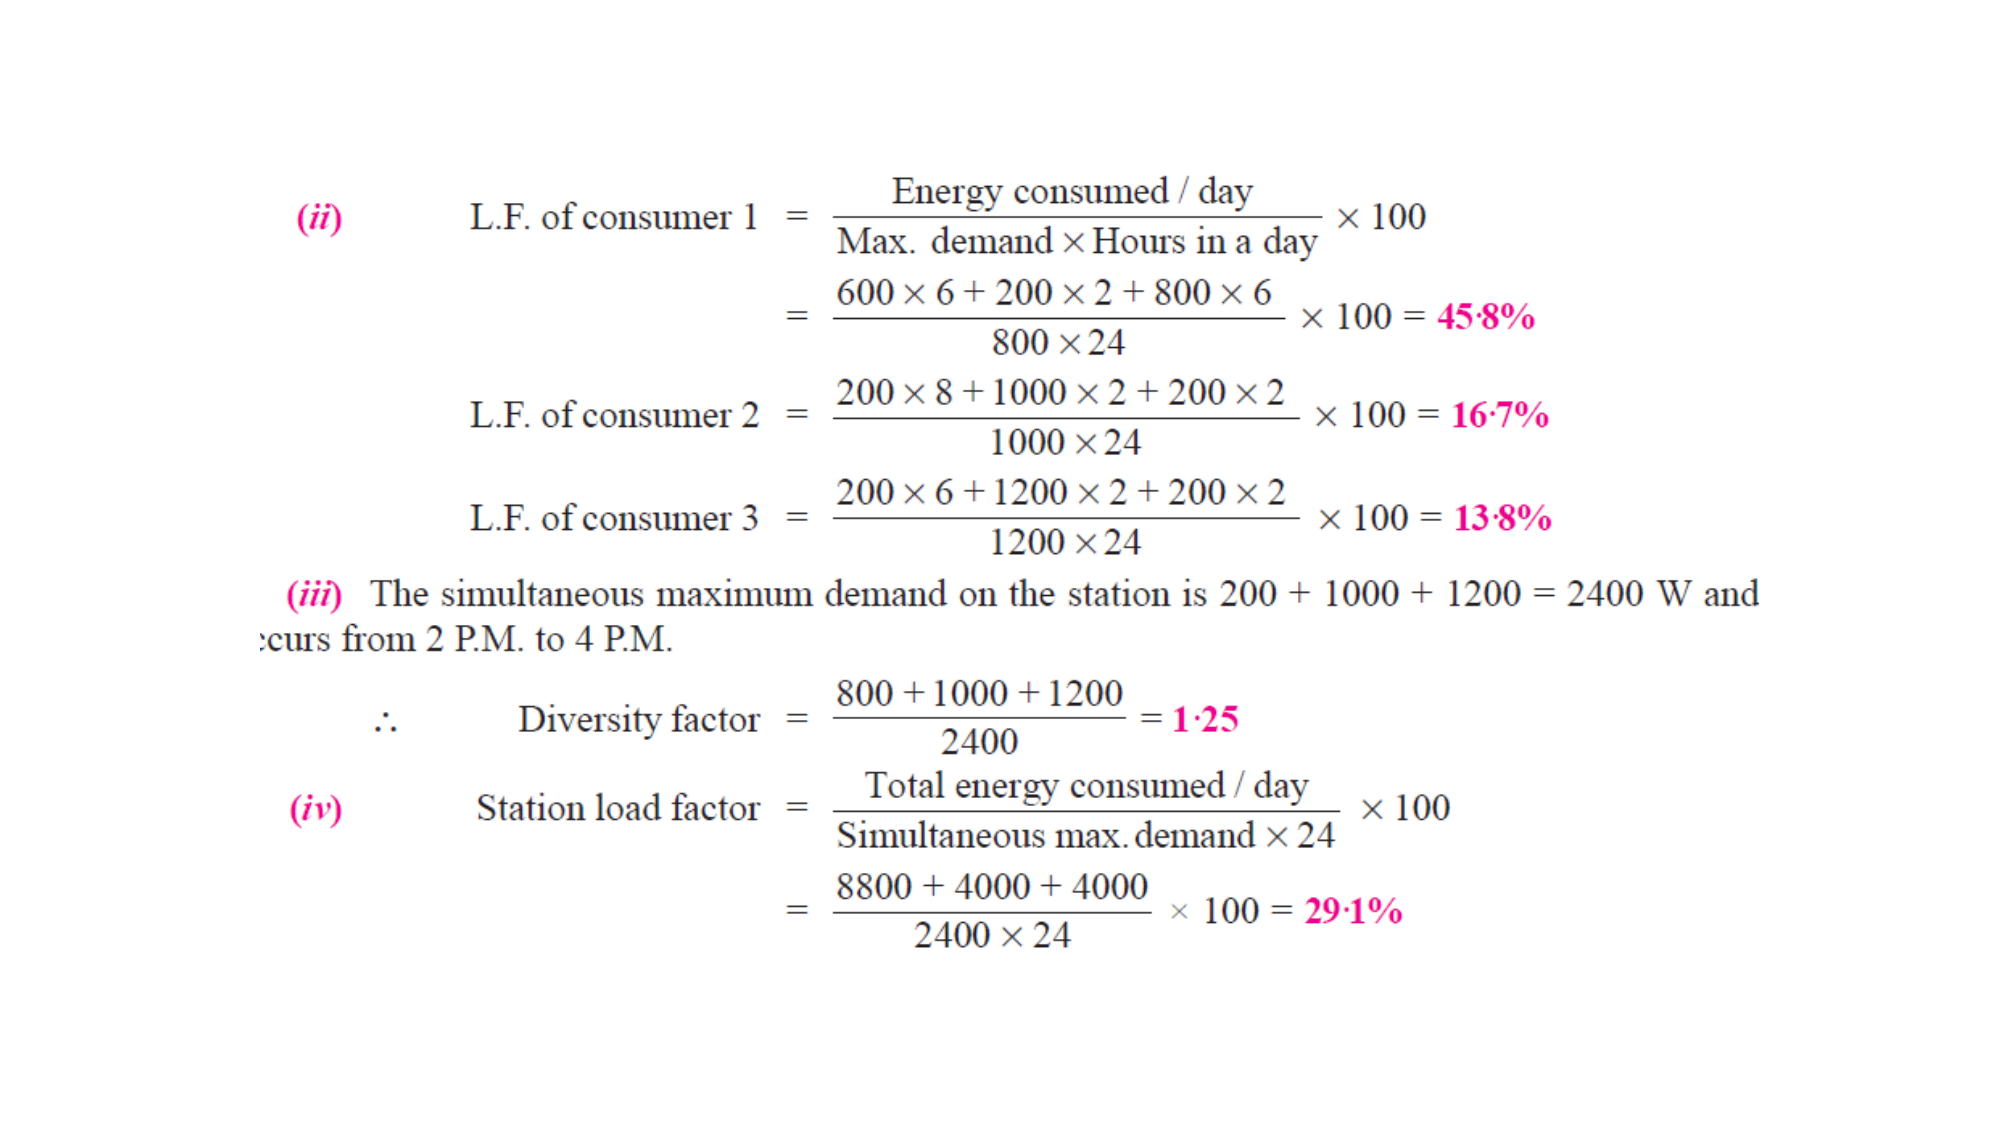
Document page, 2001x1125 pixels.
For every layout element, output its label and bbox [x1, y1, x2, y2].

picture [260, 165, 1764, 960]
